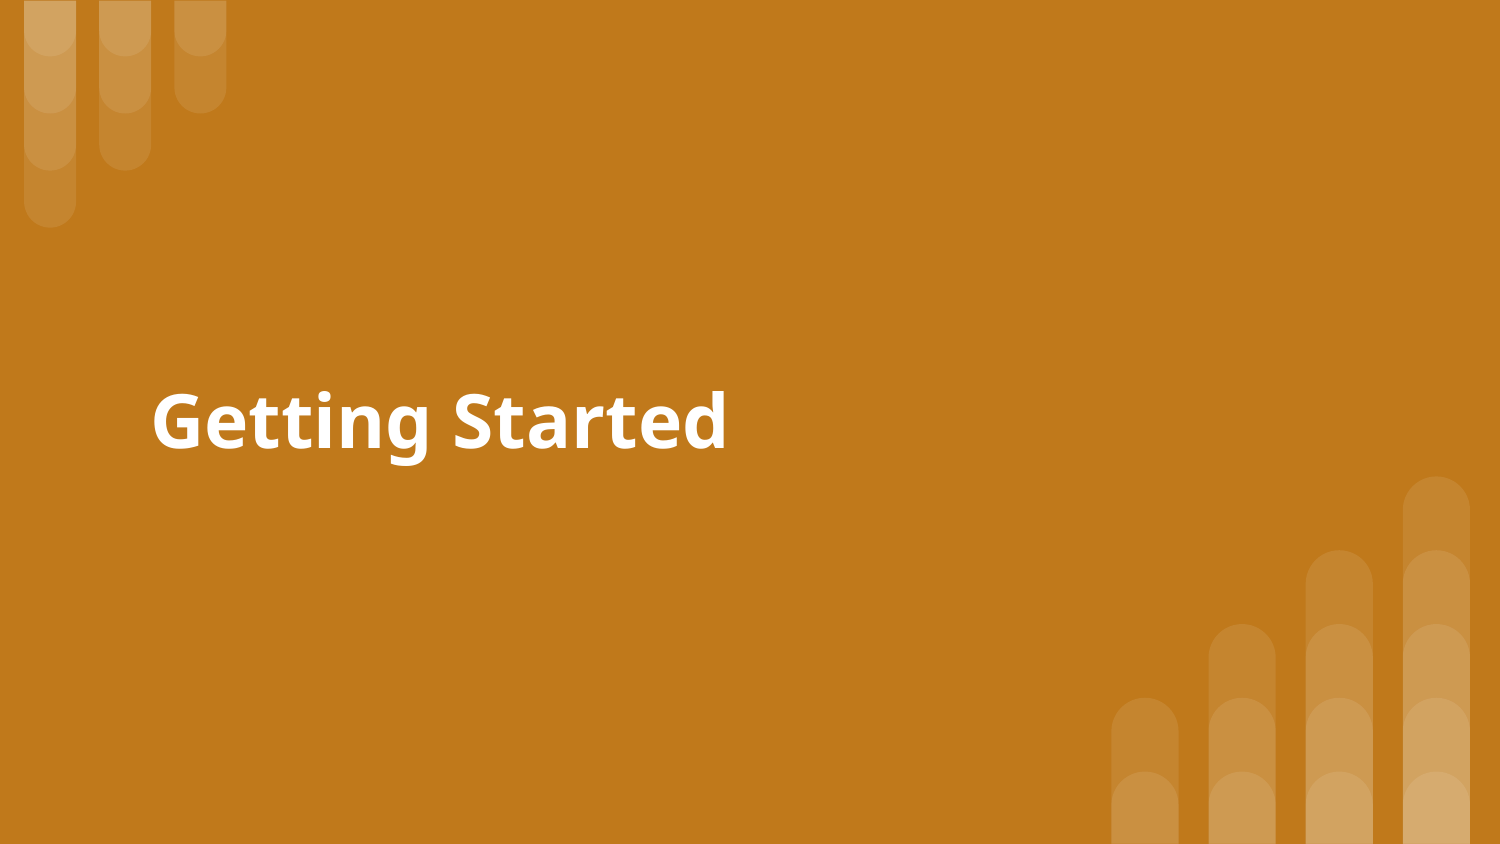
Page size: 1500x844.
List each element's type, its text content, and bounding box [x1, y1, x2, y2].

title Getting Started [135, 264, 1097, 572]
